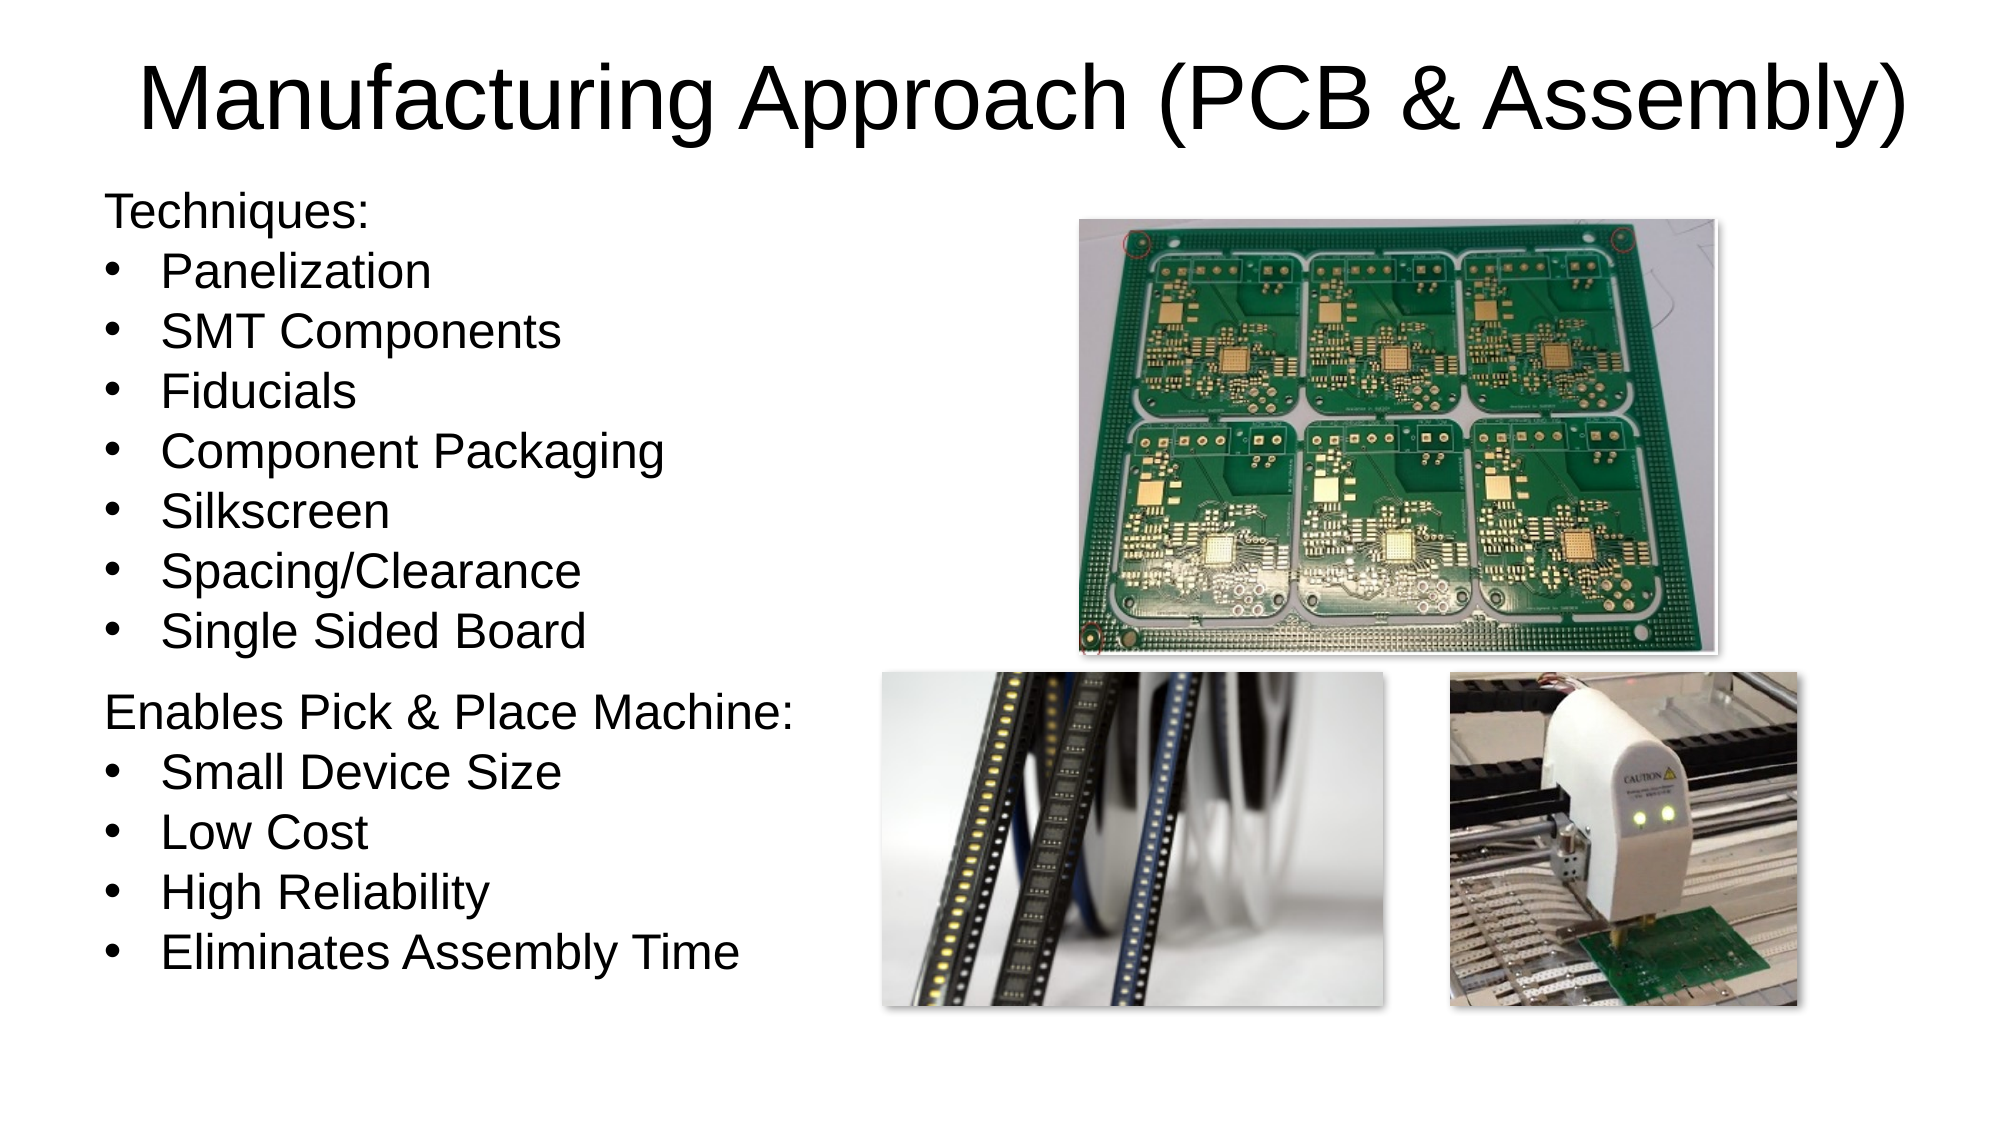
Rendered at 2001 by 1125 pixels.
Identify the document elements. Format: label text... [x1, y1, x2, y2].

picture [1079, 219, 1718, 655]
picture [881, 672, 1383, 1006]
text_box Manufacturing Approach (PCB & Assembly) [49, 30, 2000, 155]
picture [1450, 672, 1798, 1006]
text_box Techniques: Panelization SMT Components Fiducials Component Packaging Silkscreen Spacing/Clearance Single Sided Board [89, 170, 837, 666]
text_box Enables Pick & Place Machine: Small Device Size Low Cost High Reliability Eliminates Assembly Time [89, 672, 815, 1125]
